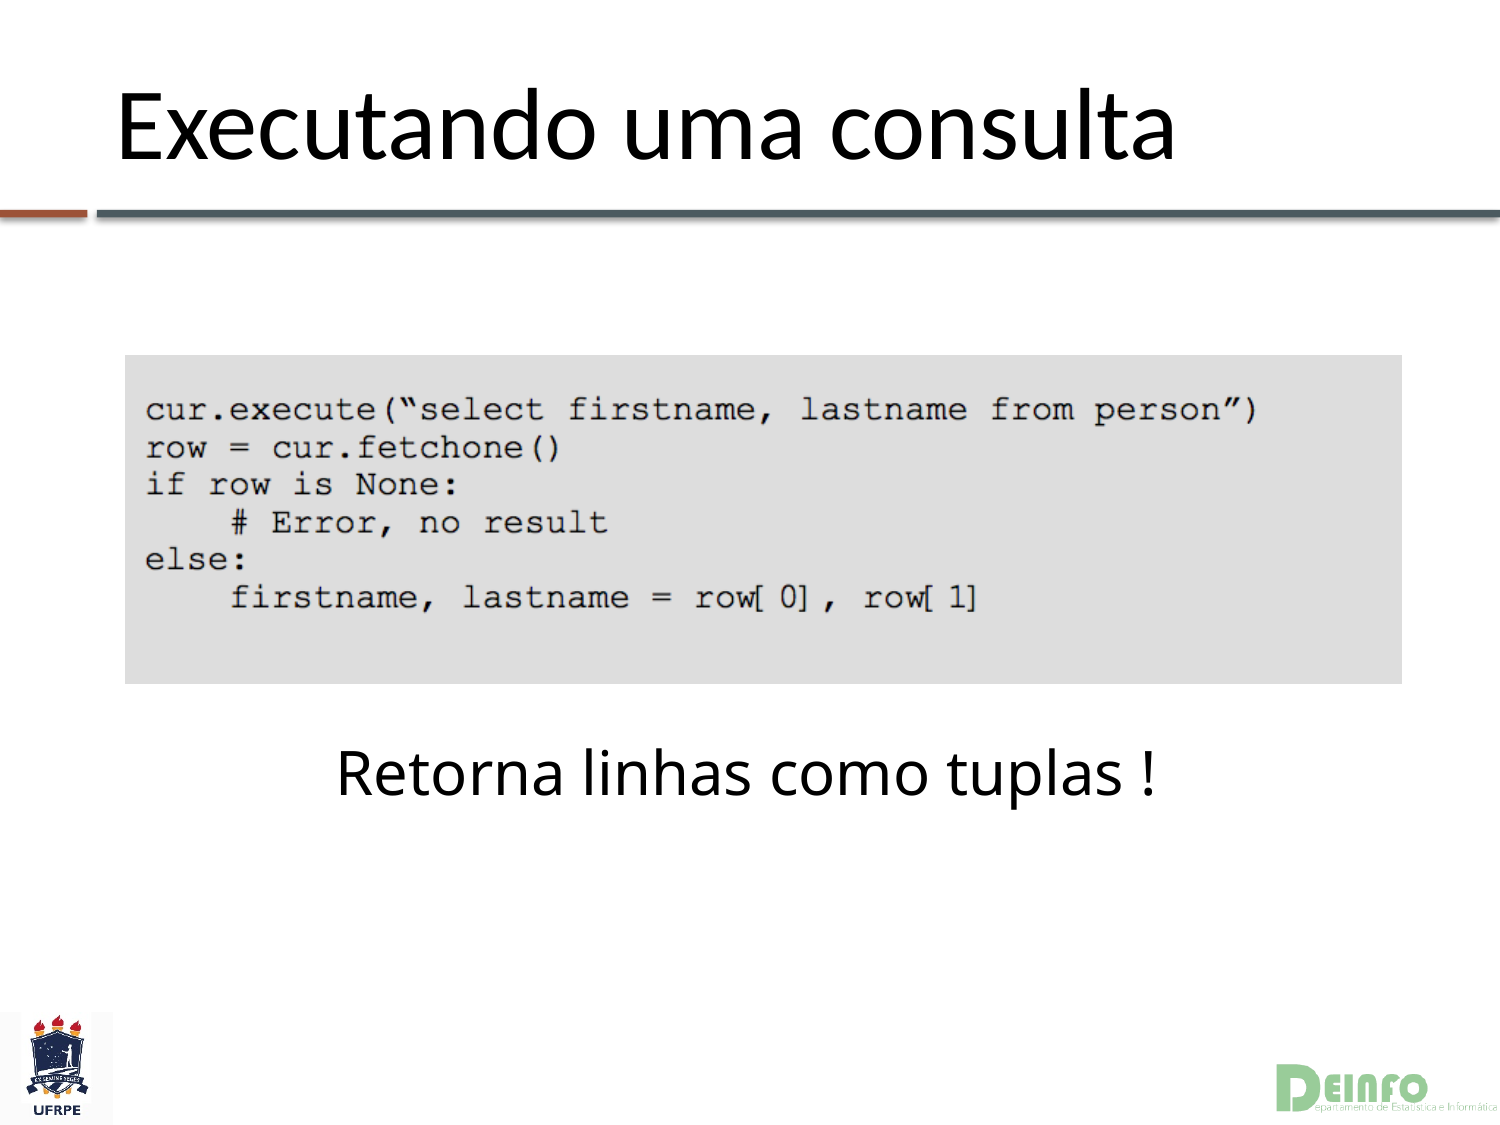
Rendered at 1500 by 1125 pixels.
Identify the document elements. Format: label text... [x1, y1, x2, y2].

title Executando uma consulta [100, 37, 1438, 200]
picture [125, 355, 1403, 685]
text_box Retorna linhas como tuplas ! [335, 734, 1158, 809]
picture [1273, 1061, 1500, 1115]
picture [0, 1012, 113, 1125]
